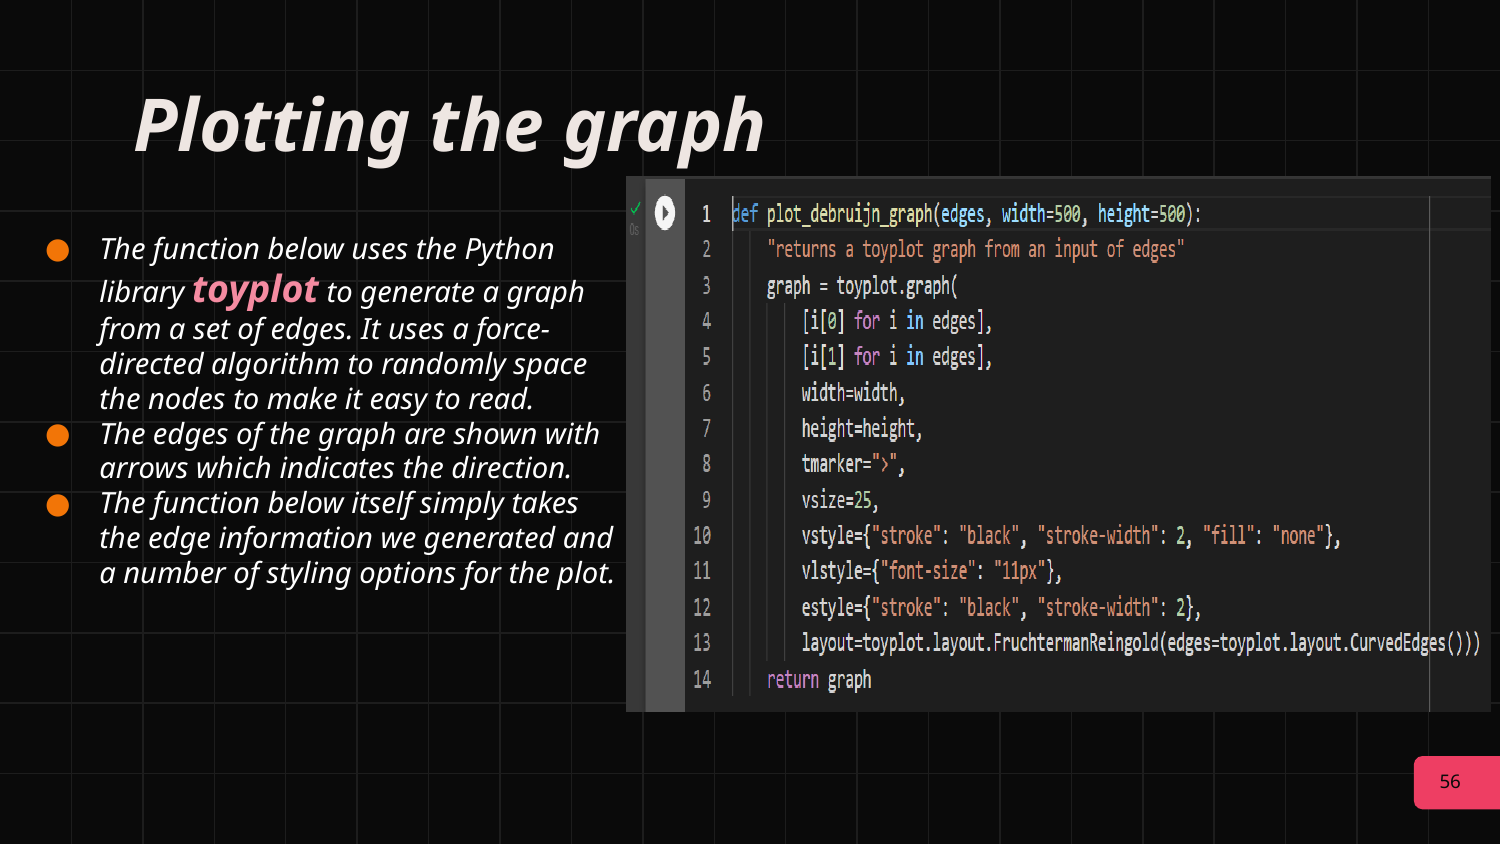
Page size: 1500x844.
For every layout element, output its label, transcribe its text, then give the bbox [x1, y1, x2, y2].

slide_number 56 [1413, 756, 1487, 810]
title Plotting the graph [118, 63, 1382, 161]
list The function below uses the Python library toyplot to generate a graph from a set of edges. It uses a force-directed algorithm to randomly space the nodes to make it easy to read. The edges of the graph are shown with arrows which indicates the direction. The function below itself simply takes the edge information we generated and a number of styling options for the plot. [9, 215, 620, 648]
picture [625, 176, 1491, 713]
